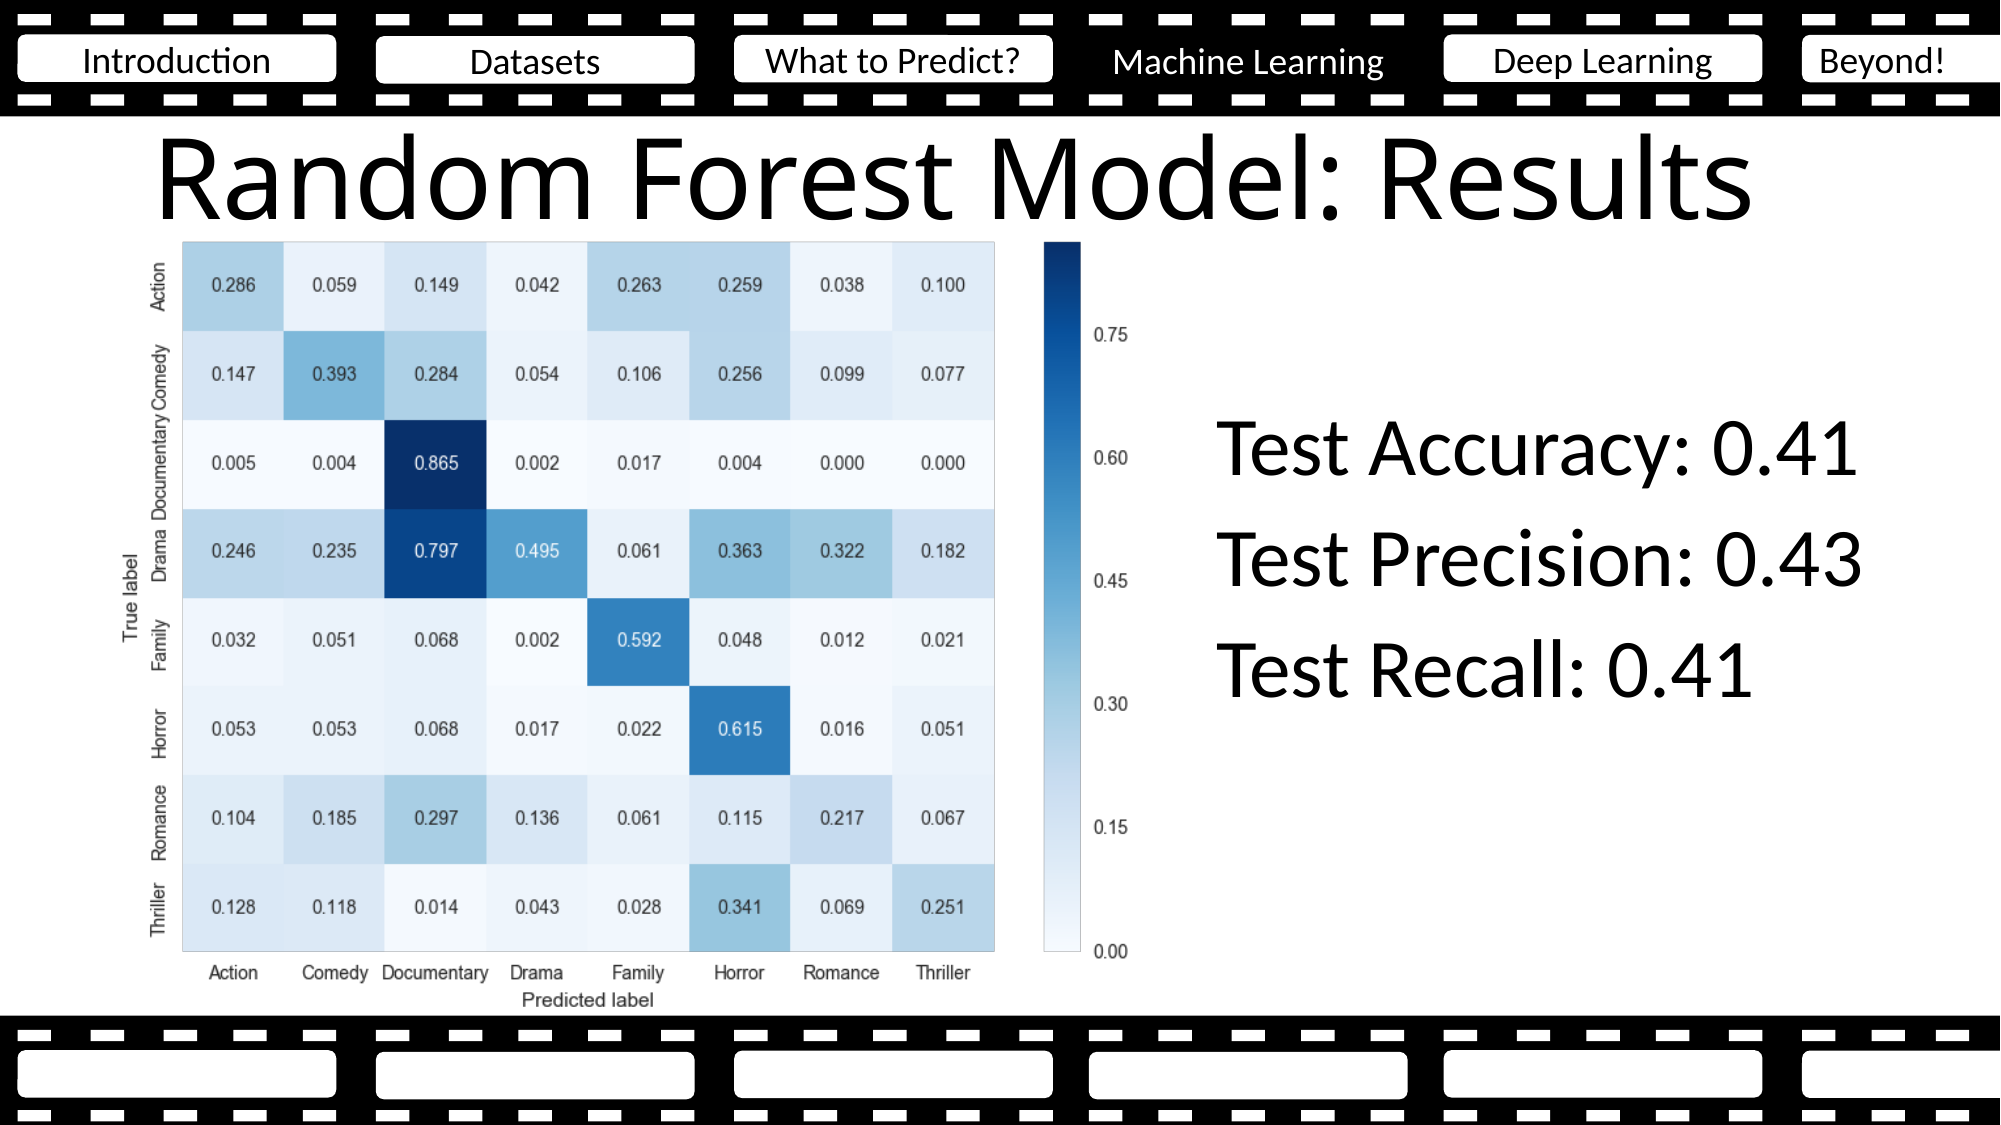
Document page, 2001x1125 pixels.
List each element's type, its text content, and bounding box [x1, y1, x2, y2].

text_box [232, 13, 268, 26]
text_box [1655, 1111, 1690, 1122]
text_box Datasets [374, 35, 696, 85]
text_box [660, 1029, 696, 1042]
text_box [517, 1109, 553, 1122]
text_box [733, 1029, 769, 1042]
text_box [302, 1029, 337, 1042]
text_box [872, 1109, 908, 1122]
text_box [1443, 93, 1478, 107]
text_box [1018, 1109, 1054, 1122]
text_box [1157, 1109, 1193, 1122]
text_box [733, 13, 769, 26]
text_box [1300, 1111, 1336, 1122]
text_box [1935, 13, 1970, 26]
text_box [448, 93, 483, 107]
text_box [587, 13, 622, 26]
text_box [872, 1029, 908, 1042]
text_box What to Predict? [733, 33, 1054, 84]
text_box [1585, 1111, 1621, 1122]
text_box [375, 93, 410, 107]
text_box [232, 1029, 268, 1042]
text_box [90, 1109, 125, 1122]
text_box [587, 93, 622, 107]
text_box [1370, 93, 1405, 107]
text_box [1516, 13, 1551, 26]
text_box [90, 13, 125, 26]
text_box [90, 1029, 125, 1042]
text_box [1088, 93, 1123, 107]
text_box [1870, 93, 1906, 107]
text_box [1585, 93, 1621, 107]
text_box [17, 13, 52, 26]
text_box [0, 0, 2000, 117]
text_box [1088, 1109, 1123, 1122]
text_box [803, 1109, 838, 1122]
text_box [1728, 93, 1763, 107]
text_box [587, 1029, 622, 1042]
text_box [1443, 13, 1478, 26]
text_box [163, 1029, 198, 1042]
text_box [163, 1109, 198, 1122]
text_box [1018, 93, 1054, 107]
text_box [1300, 93, 1336, 107]
text_box [302, 13, 337, 26]
text_box [375, 1029, 410, 1042]
text_box [733, 1049, 1054, 1100]
text_box [1801, 13, 1836, 26]
text_box [1157, 13, 1193, 26]
text_box [1370, 1111, 1405, 1122]
text_box [1087, 1050, 1201, 1101]
text_box [1801, 1111, 1836, 1122]
text_box [517, 13, 553, 26]
text_box [17, 1109, 52, 1122]
text_box [1300, 13, 1336, 26]
text_box [374, 1050, 696, 1101]
text_box [1370, 13, 1405, 26]
text_box [163, 13, 198, 26]
text_box [1870, 1111, 1906, 1122]
title Random Forest Model: Results [137, 117, 1863, 292]
text_box [17, 1029, 52, 1042]
text_box [872, 93, 908, 107]
text_box [448, 1109, 483, 1122]
text_box [1018, 13, 1054, 26]
text_box [302, 1109, 337, 1122]
text_box [803, 13, 838, 26]
text_box [1935, 93, 1970, 107]
text_box [448, 1029, 483, 1042]
text_box [587, 1109, 622, 1122]
text_box [0, 1015, 2000, 1125]
text_box [517, 1029, 553, 1042]
text_box [90, 93, 125, 107]
text_box [872, 13, 908, 26]
text_box [1935, 1111, 1970, 1122]
text_box Machine Learning [1087, 35, 1409, 85]
text_box [302, 93, 337, 107]
text_box [1088, 1029, 1123, 1042]
text_box [1516, 93, 1551, 107]
text_box [1088, 13, 1123, 26]
text_box [1655, 93, 1690, 107]
text_box [163, 93, 198, 107]
text_box [1728, 13, 1763, 26]
text_box Introduction [16, 33, 338, 83]
text_box [803, 1029, 838, 1042]
text_box [660, 93, 696, 107]
text_box [803, 93, 838, 107]
text_box [1443, 1111, 1478, 1122]
text_box [375, 13, 410, 26]
text_box [733, 1109, 769, 1122]
text_box [1231, 1111, 1266, 1122]
text_box [375, 1109, 410, 1122]
list Test Accuracy: 0.41 Test Precision: 0.43 Test Recall: 0.41 [1201, 396, 2000, 1111]
text_box [660, 1109, 696, 1122]
text_box [945, 1029, 981, 1042]
text_box [1728, 1111, 1763, 1122]
text_box [1157, 1029, 1193, 1042]
text_box [1655, 13, 1690, 26]
text_box [1231, 93, 1266, 107]
text_box [733, 93, 769, 107]
text_box [945, 13, 981, 26]
text_box [945, 1109, 981, 1122]
text_box [16, 1049, 338, 1099]
text_box [517, 93, 553, 107]
text_box Deep Learning [1442, 33, 1764, 83]
text_box Beyond! [1800, 33, 2000, 84]
text_box [17, 93, 52, 107]
text_box [1870, 13, 1906, 26]
text_box [1801, 93, 1836, 107]
text_box [1231, 13, 1266, 26]
text_box [1516, 1111, 1551, 1122]
picture [110, 229, 1141, 1024]
text_box [448, 13, 483, 26]
text_box [1018, 1029, 1054, 1042]
text_box [1157, 93, 1193, 107]
text_box [232, 1109, 268, 1122]
text_box [232, 93, 268, 107]
text_box [945, 93, 981, 107]
text_box [660, 13, 696, 26]
text_box [1585, 13, 1621, 26]
